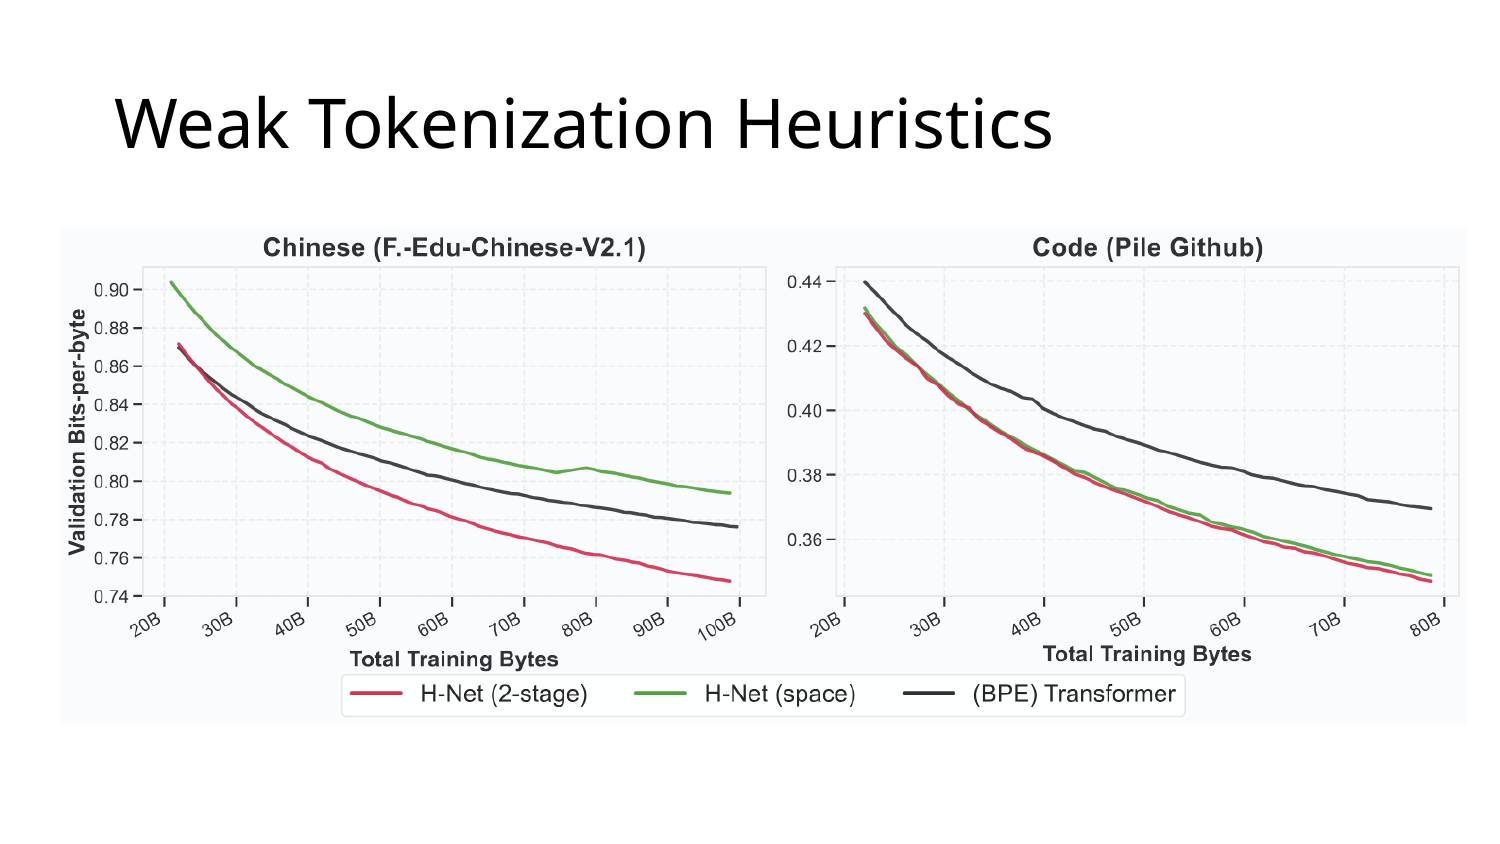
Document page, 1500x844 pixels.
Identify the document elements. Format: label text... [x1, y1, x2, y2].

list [16, 211, 1484, 730]
title Weak Tokenization Heuristics [103, 44, 1397, 208]
